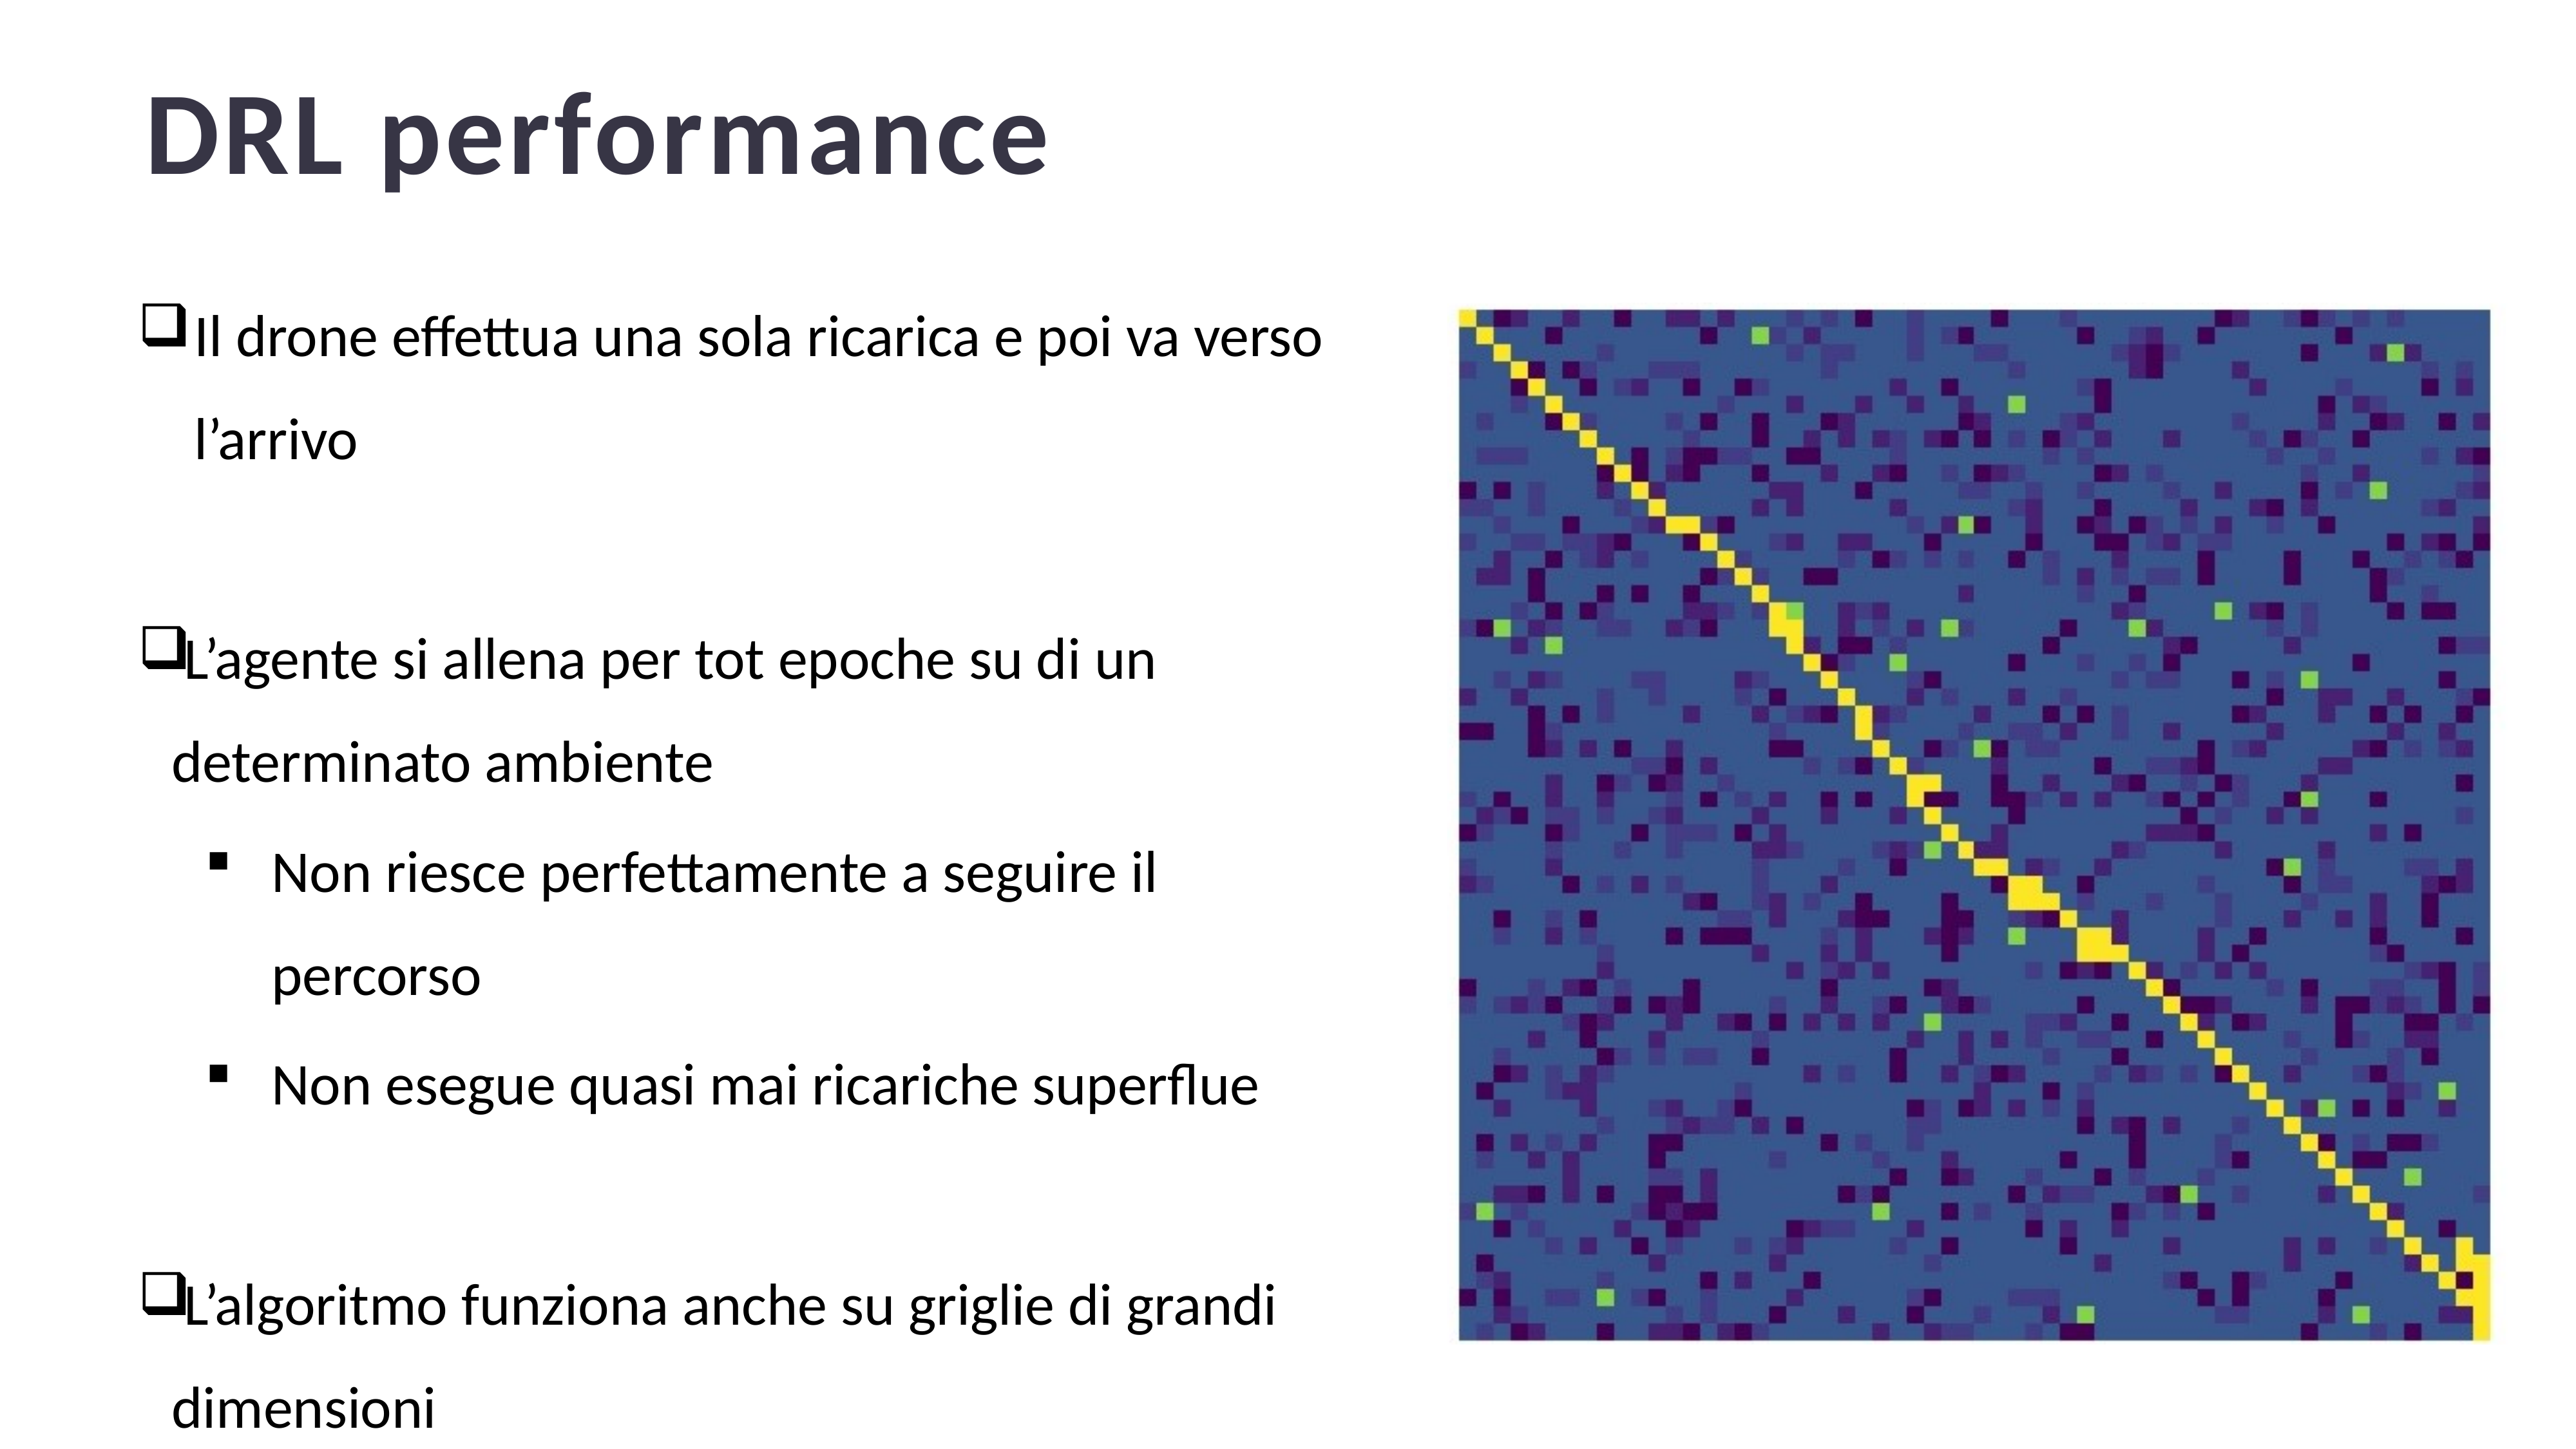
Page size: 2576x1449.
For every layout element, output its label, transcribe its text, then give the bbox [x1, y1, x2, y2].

picture [1447, 303, 2512, 1345]
text_box DRL performance [135, 67, 1061, 205]
text_box Il drone effettua una sola ricarica e poi va verso l’arrivo L’agente si allena per tot epoche su di un determinato ambiente Non riesce perfettamente a seguire il percorso Non esegue quasi mai ricariche superflue L’algoritmo funziona anche su griglie di grandi dimensioni [128, 260, 1379, 1449]
